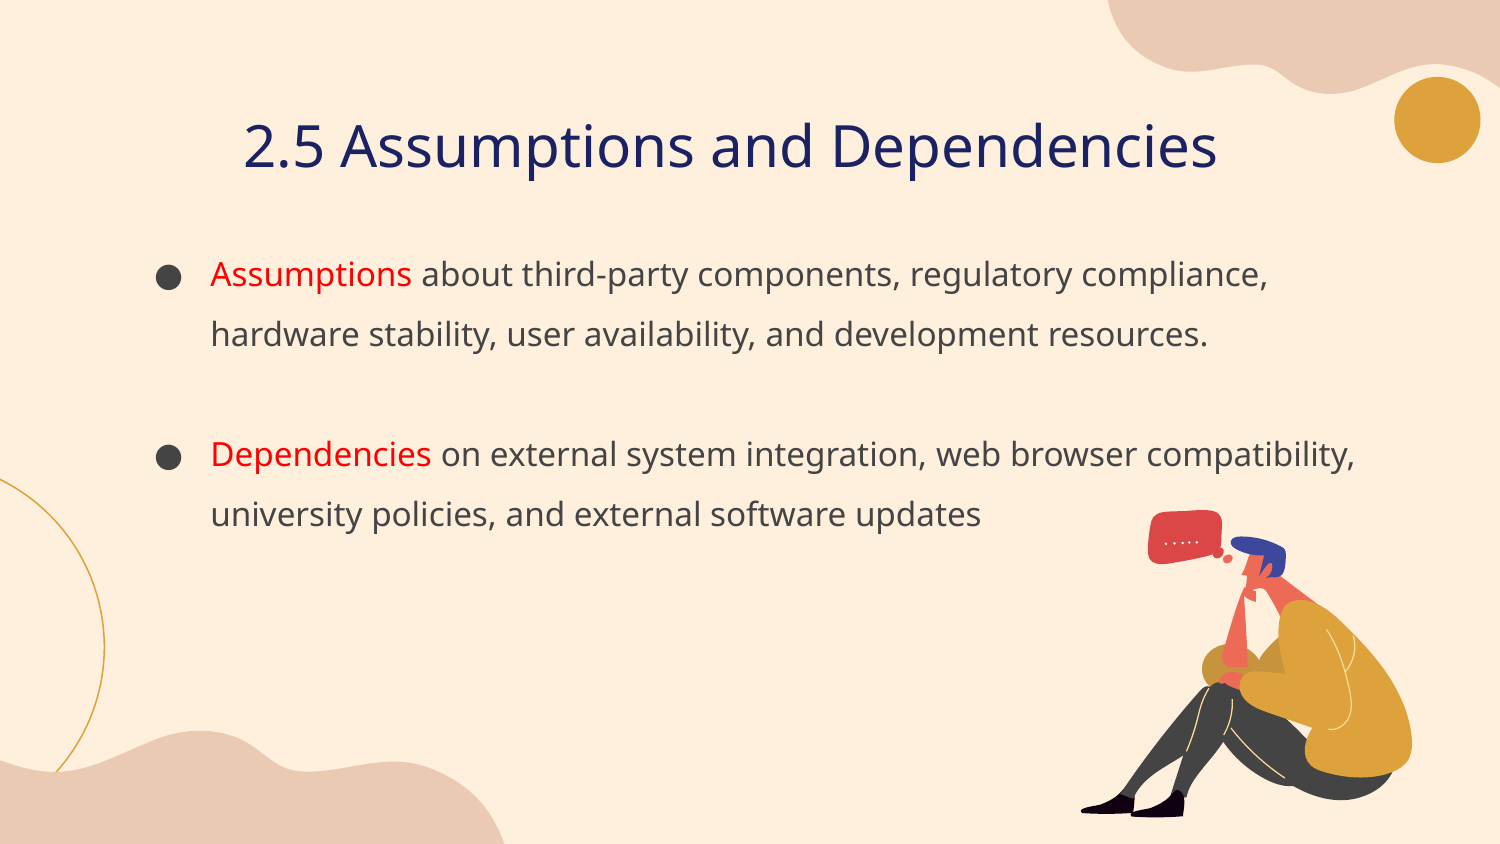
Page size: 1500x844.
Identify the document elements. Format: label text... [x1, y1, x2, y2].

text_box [1075, 509, 1413, 818]
list Assumptions about third-party components, regulatory compliance, hardware stability, user availability, and development resources. Dependencies on external system integration, web browser compatibility, university policies, and external software updates [120, 218, 1413, 599]
title 2.5 Assumptions and Dependencies [98, 94, 1364, 189]
